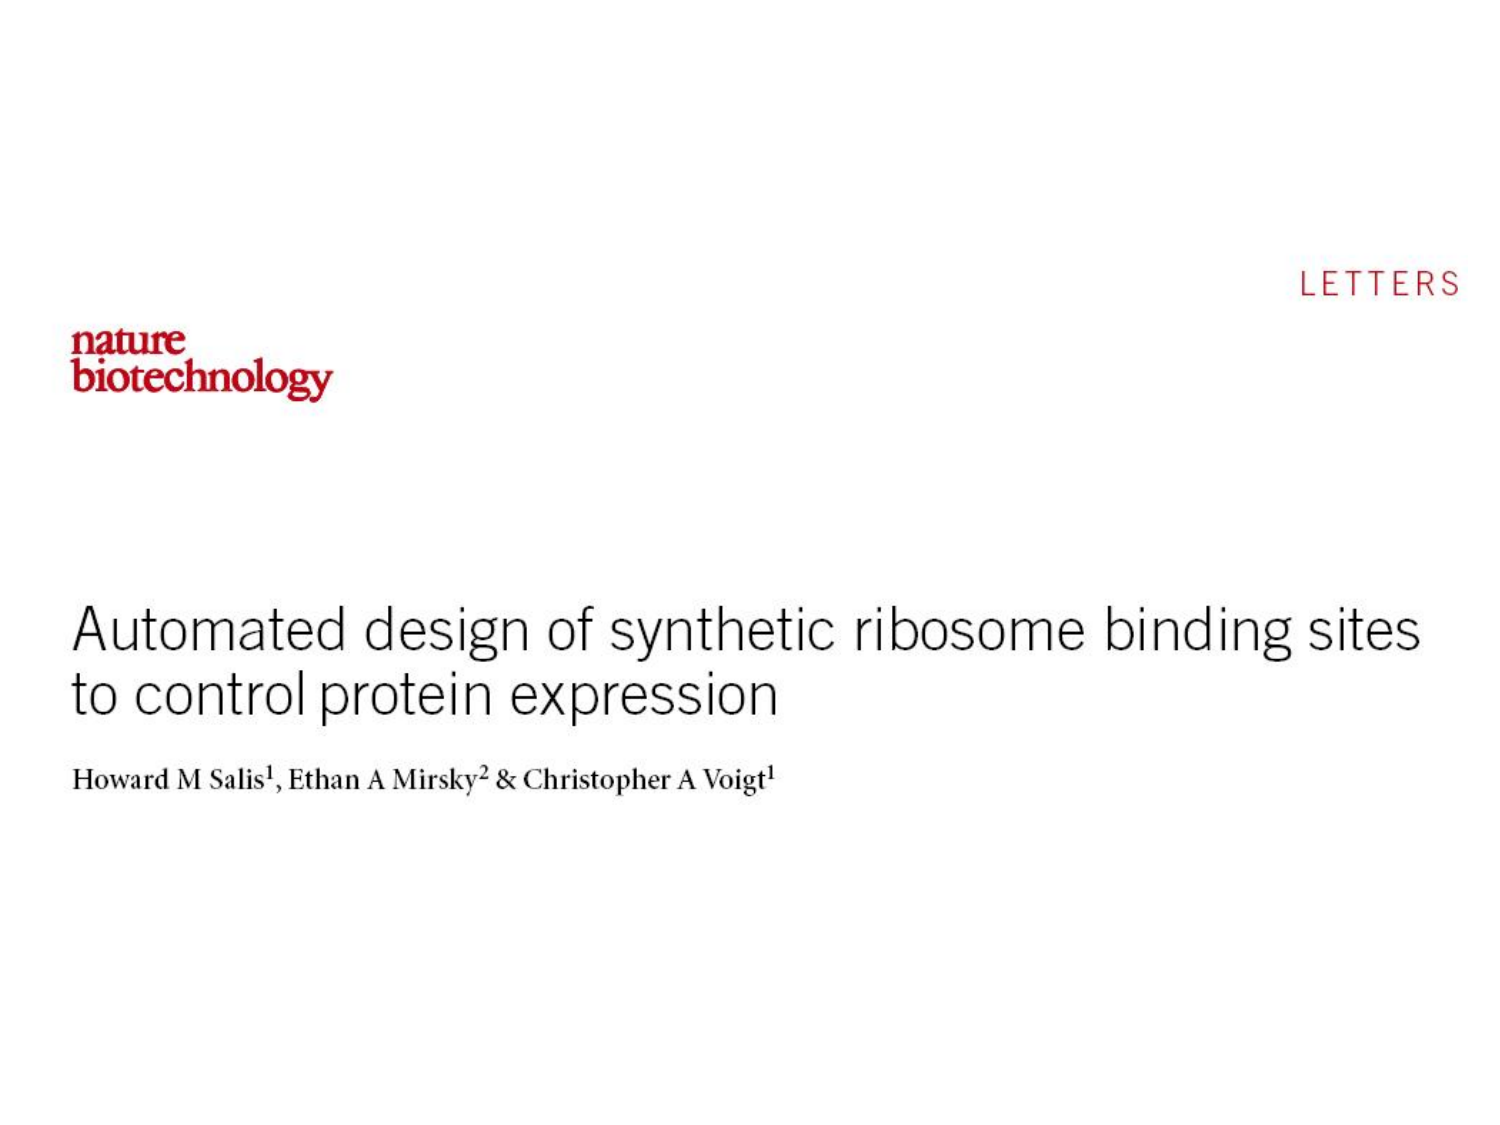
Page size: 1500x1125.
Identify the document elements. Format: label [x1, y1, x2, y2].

picture [49, 224, 1468, 805]
